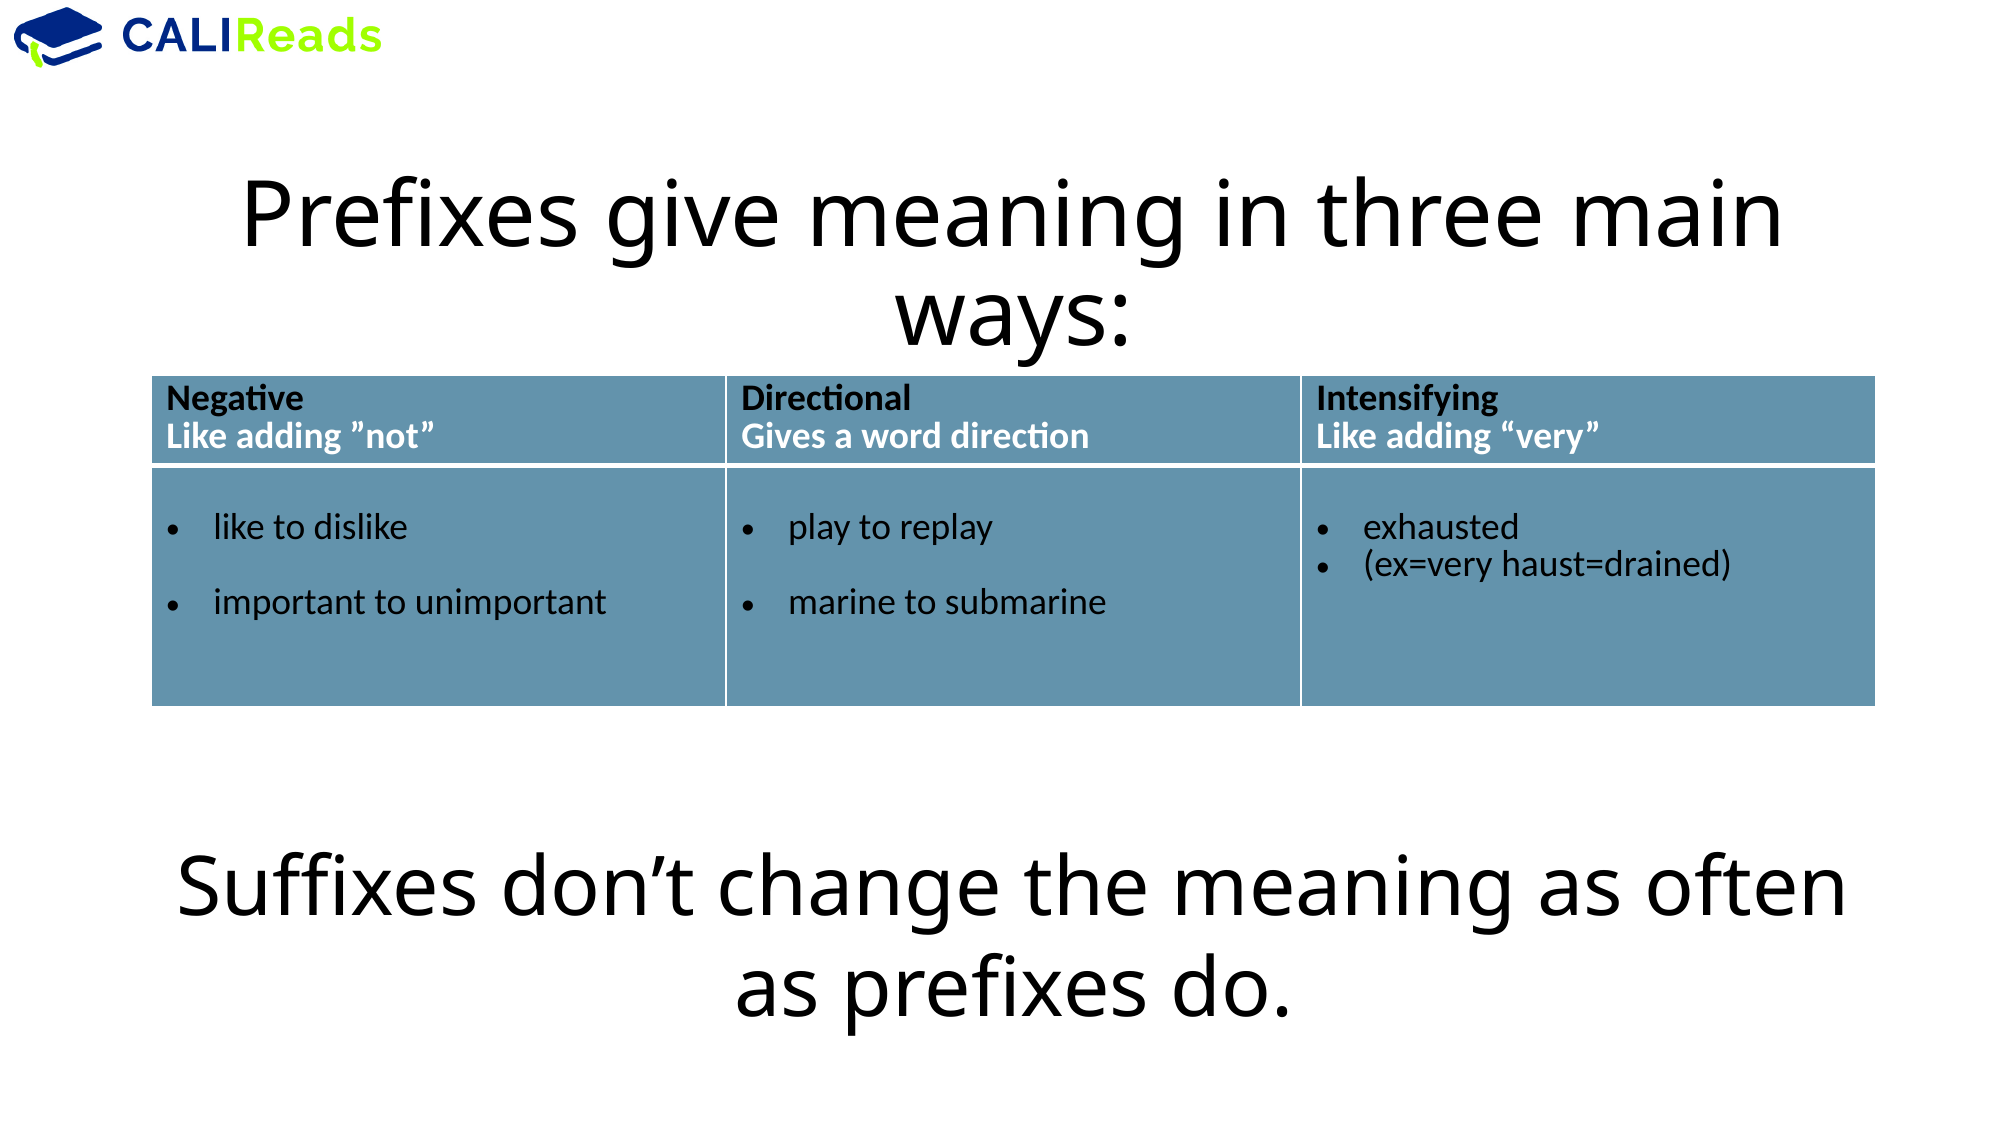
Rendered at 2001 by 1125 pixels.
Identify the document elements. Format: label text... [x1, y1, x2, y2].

table_header Intensifying Like adding “very” [1302, 376, 1875, 463]
table_header Directional Gives a word direction [727, 376, 1300, 463]
picture [14, 7, 381, 68]
table_cell exhausted (ex=very haust=drained) [1302, 468, 1875, 706]
table_header Negative Like adding ”not” [152, 376, 725, 463]
table_cell play to replay marine to submarine [727, 468, 1300, 706]
table_cell like to dislike important to unimportant [152, 468, 725, 706]
text_box Suffixes don’t change the meaning as often as prefixes do. [151, 826, 1877, 1044]
title Prefixes give meaning in three main ways: [151, 157, 1877, 374]
